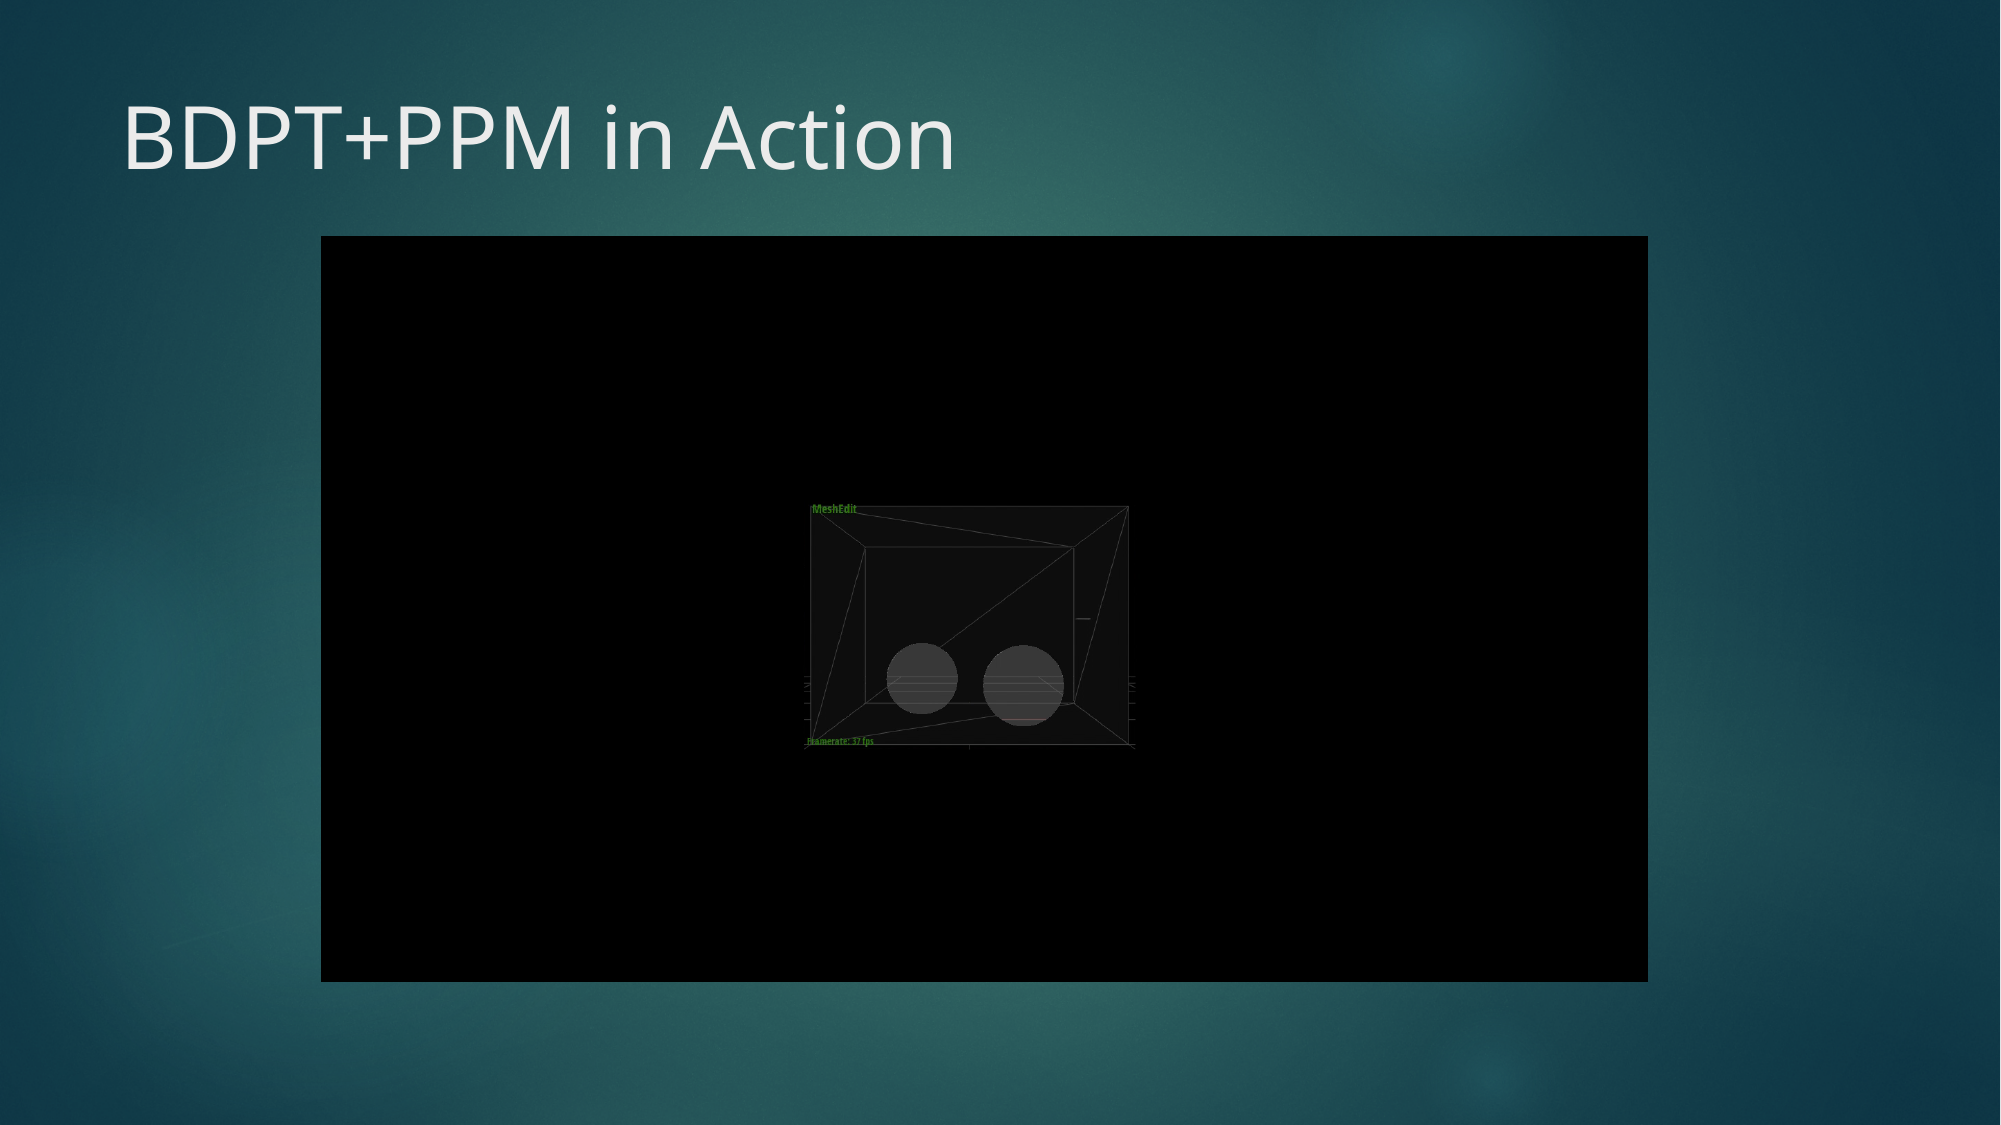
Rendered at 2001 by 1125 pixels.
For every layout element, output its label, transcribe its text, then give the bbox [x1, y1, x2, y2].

text_box BDPT+PPM in Action [105, 74, 1649, 304]
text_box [320, 235, 1649, 984]
picture [0, 0, 2001, 1125]
